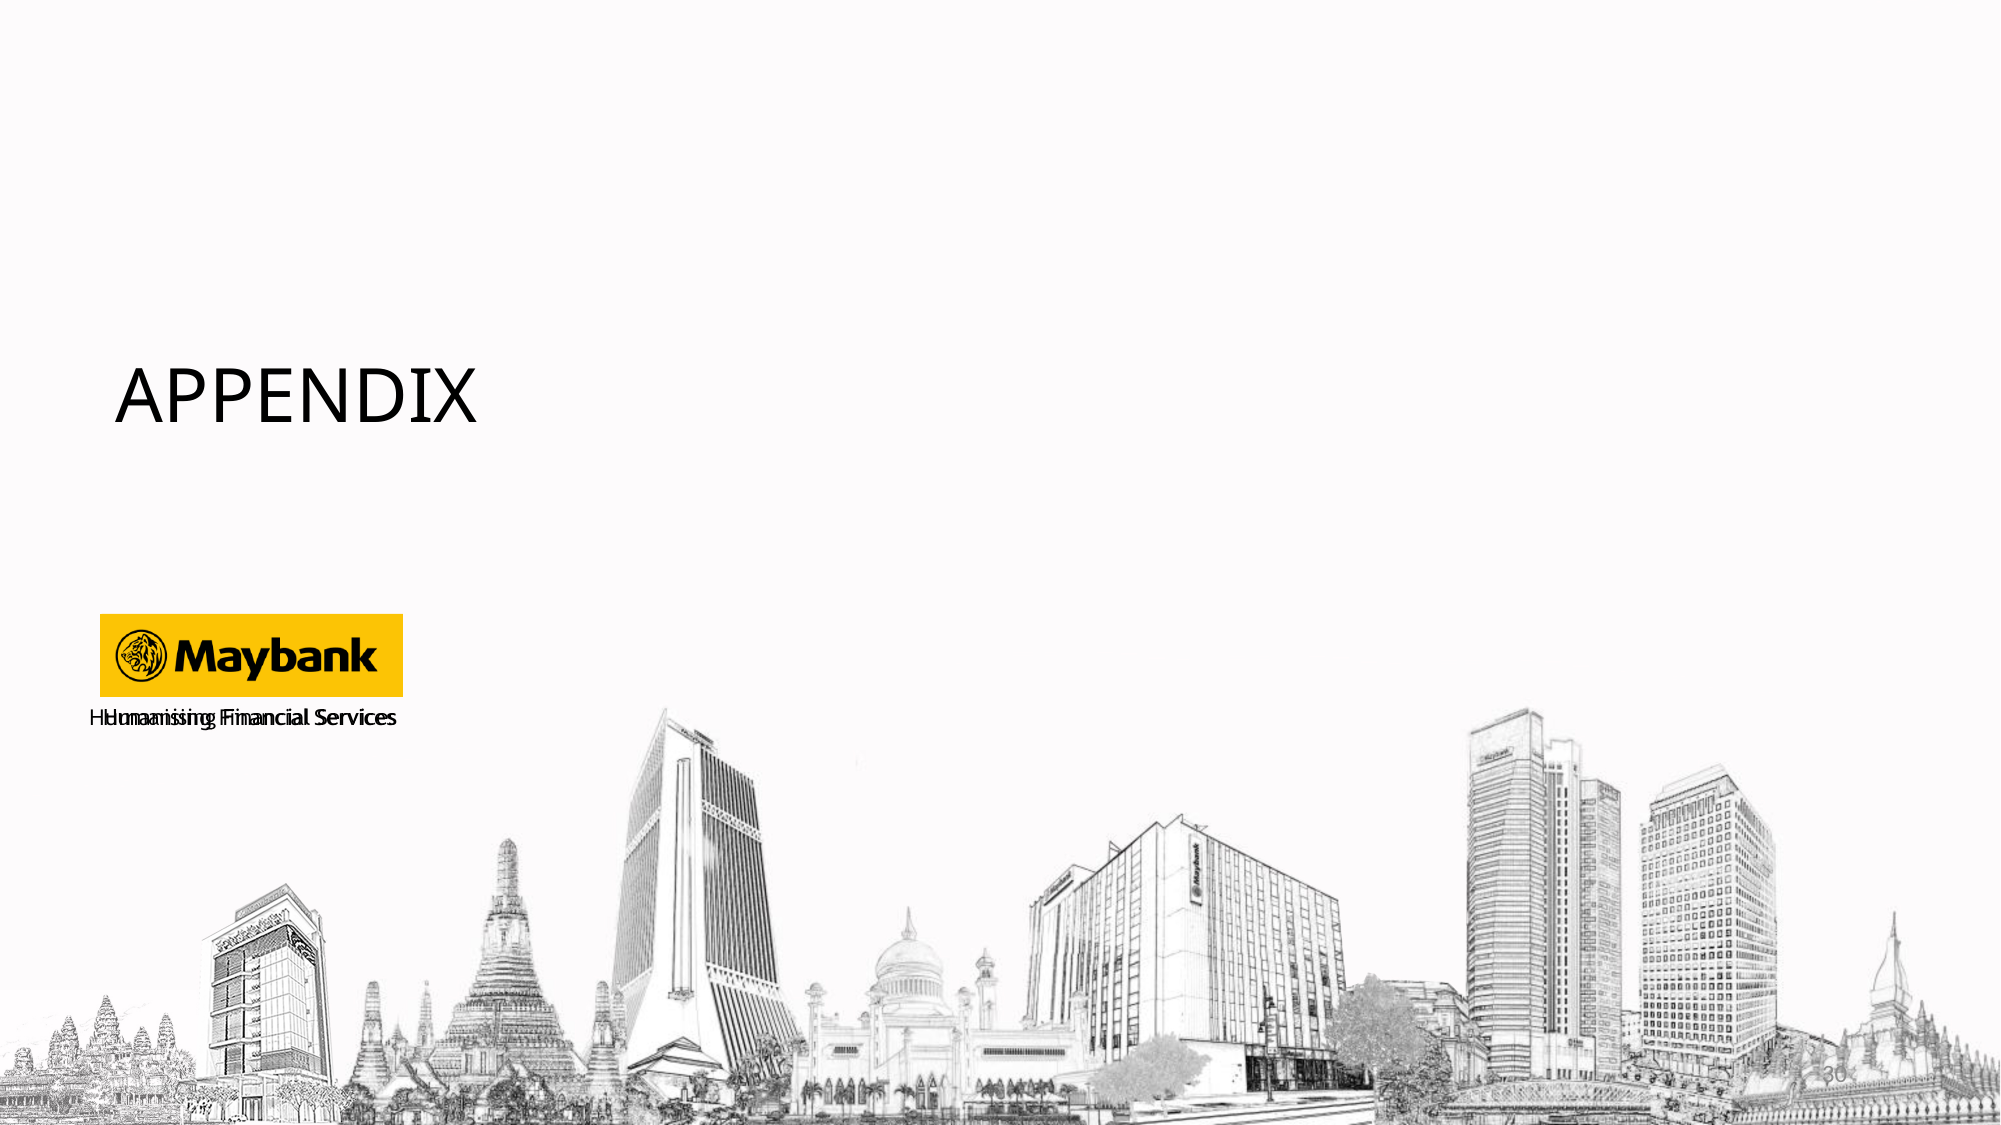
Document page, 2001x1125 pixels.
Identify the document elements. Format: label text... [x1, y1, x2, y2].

slide_number 30 [1412, 1042, 1863, 1103]
title APPENDIX [100, 325, 1563, 447]
picture [0, 0, 2001, 1125]
